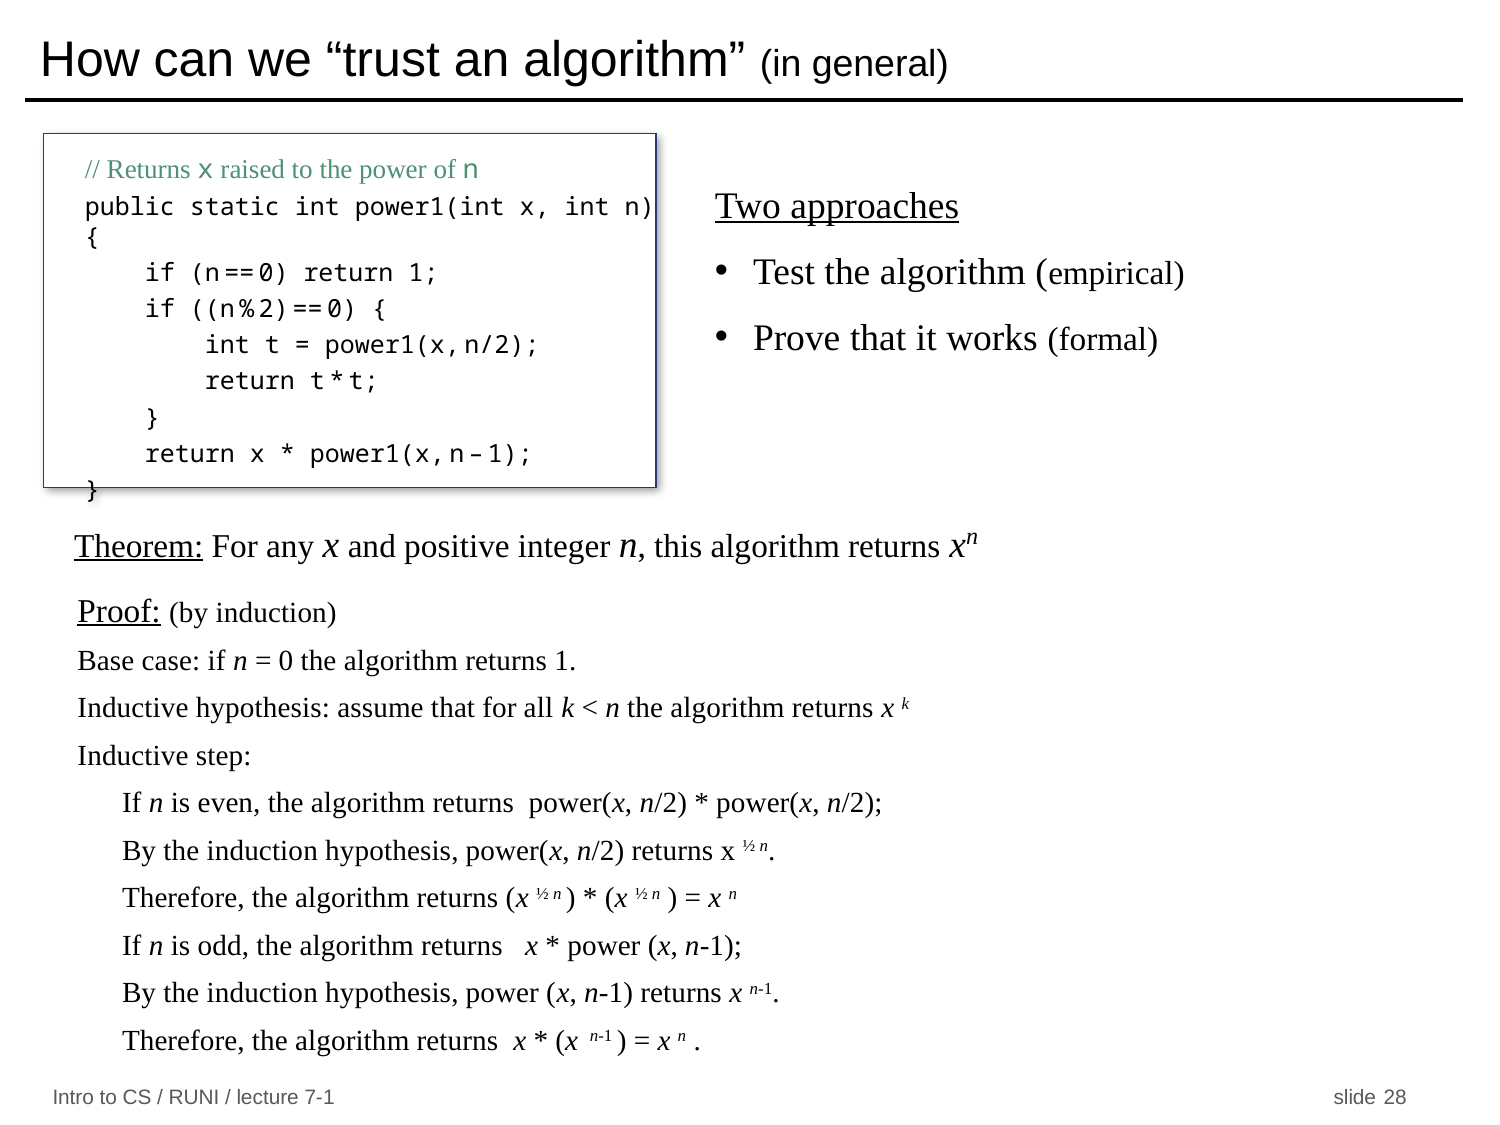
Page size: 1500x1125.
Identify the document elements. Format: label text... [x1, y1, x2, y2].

text_box // Returns x raised to the power of n public static int power1(int x, int n) { if (n == 0) return 1; if ((n % 2) == 0) { int t = power1(x, n/2); return t * t; } return x * power1(x, n – 1); } [43, 133, 657, 488]
text_box Two approaches Test the algorithm (empirical) Prove that it works (formal) [699, 173, 1413, 436]
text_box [58, 507, 1488, 1088]
title How can we “trust an algorithm” (in general) [24, 12, 1463, 100]
